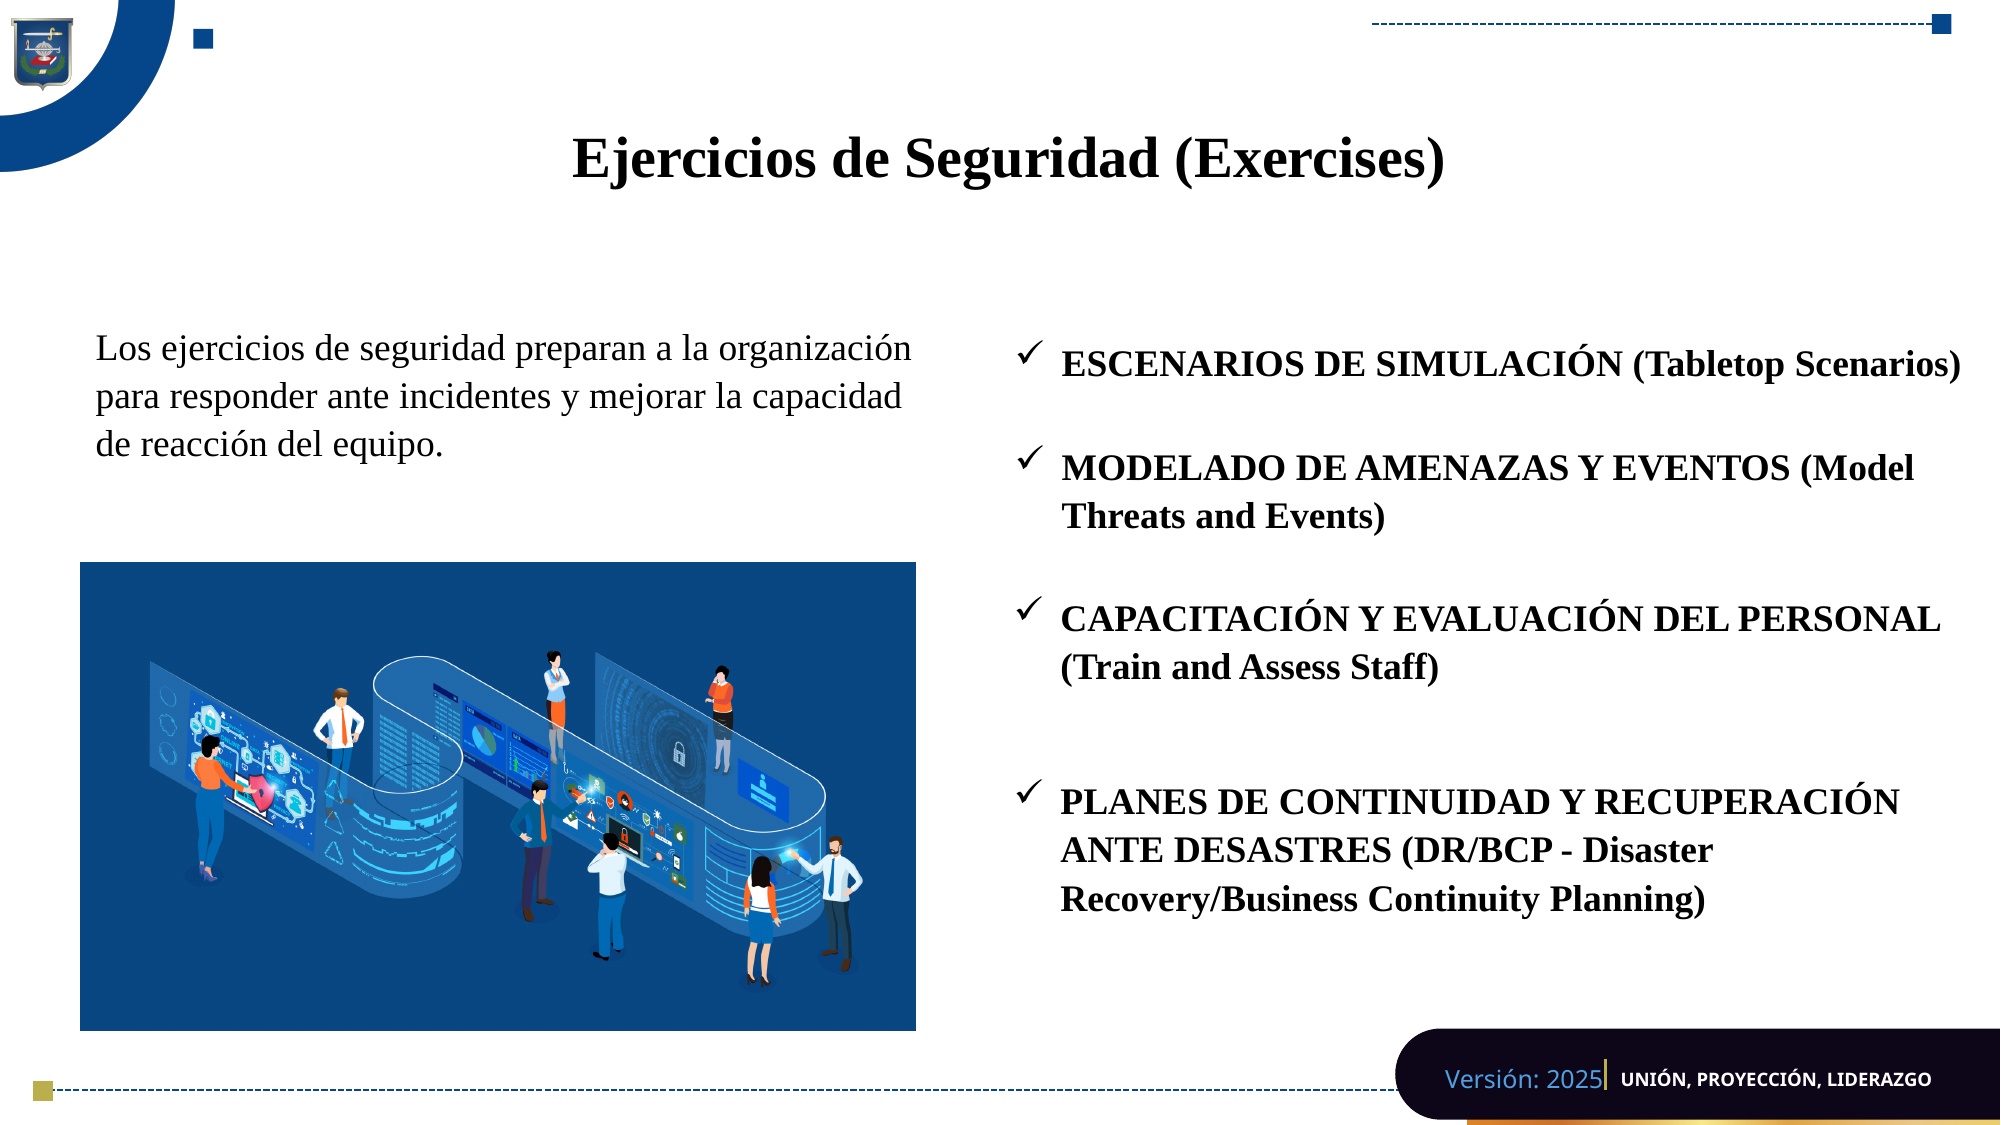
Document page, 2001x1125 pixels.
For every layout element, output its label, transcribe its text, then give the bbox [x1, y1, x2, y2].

picture [0, 0, 175, 172]
text_box Ejercicios de Seguridad (Exercises) [557, 107, 1559, 197]
picture [1467, 1120, 2000, 1125]
text_box CAPACITACIÓN Y EVALUACIÓN DEL PERSONAL (Train and Assess Staff) [998, 583, 2000, 695]
text_box Los ejercicios de seguridad preparan a la organización para responder ante incidentes y mejorar la capacidad de reacción del equipo. [80, 312, 956, 472]
text_box PLANES DE CONTINUIDAD Y RECUPERACIÓN ANTE DESASTRES (DR/BCP - Disaster Recovery/Business Continuity Planning) [998, 766, 2000, 926]
picture [80, 561, 916, 1032]
text_box ESCENARIOS DE SIMULACIÓN (Tabletop Scenarios) [999, 331, 2000, 391]
text_box MODELADO DE AMENAZAS Y EVENTOS (Model Threats and Events) [999, 432, 2000, 544]
